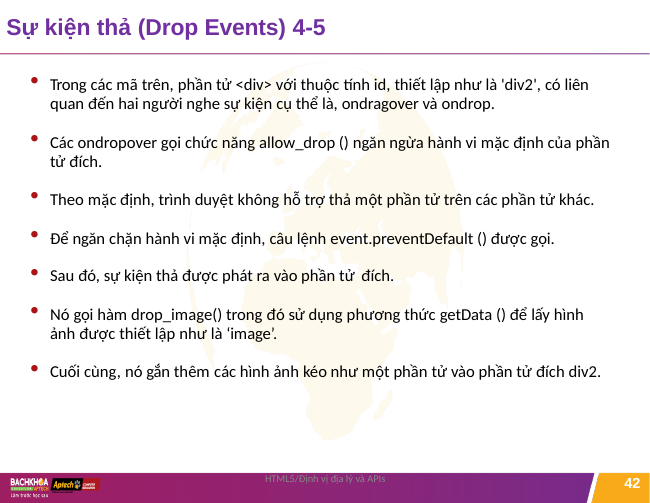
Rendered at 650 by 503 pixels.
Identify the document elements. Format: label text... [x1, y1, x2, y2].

slide_number 42 [617, 340, 646, 503]
text_box Trong các mã trên, phần tử <div> với thuộc tính id, thiết lập như là 'div2', có liên quan đến hai người nghe sự kiện cụ thể là, ondragover và ondrop. Các ondropover gọi chức năng allow_drop () ngăn ngừa hành vi mặc định của phần tử đích. Theo mặc định, trình duyệt không hỗ trợ thả một phần tử trên các phần tử khác. Để ngăn chặn hành vi mặc định, câu lệnh event.preventDefault () được gọi. Sau đó, sự kiện thả được phát ra vào phần tử đích. Nó gọi hàm drop_image() trong đó sử dụng phương thức getData () để lấy hình ảnh được thiết lập như là ‘image’. Cuối cùng, nó gắn thêm các hình ảnh kéo như một phần tử vào phần tử đích div2. [29, 71, 616, 382]
title Sự kiện thả (Drop Events) 4-5 [5, 0, 434, 68]
picture [0, 0, 650, 503]
footer HTML5/Định vị địa lý và APIs [215, 382, 435, 503]
